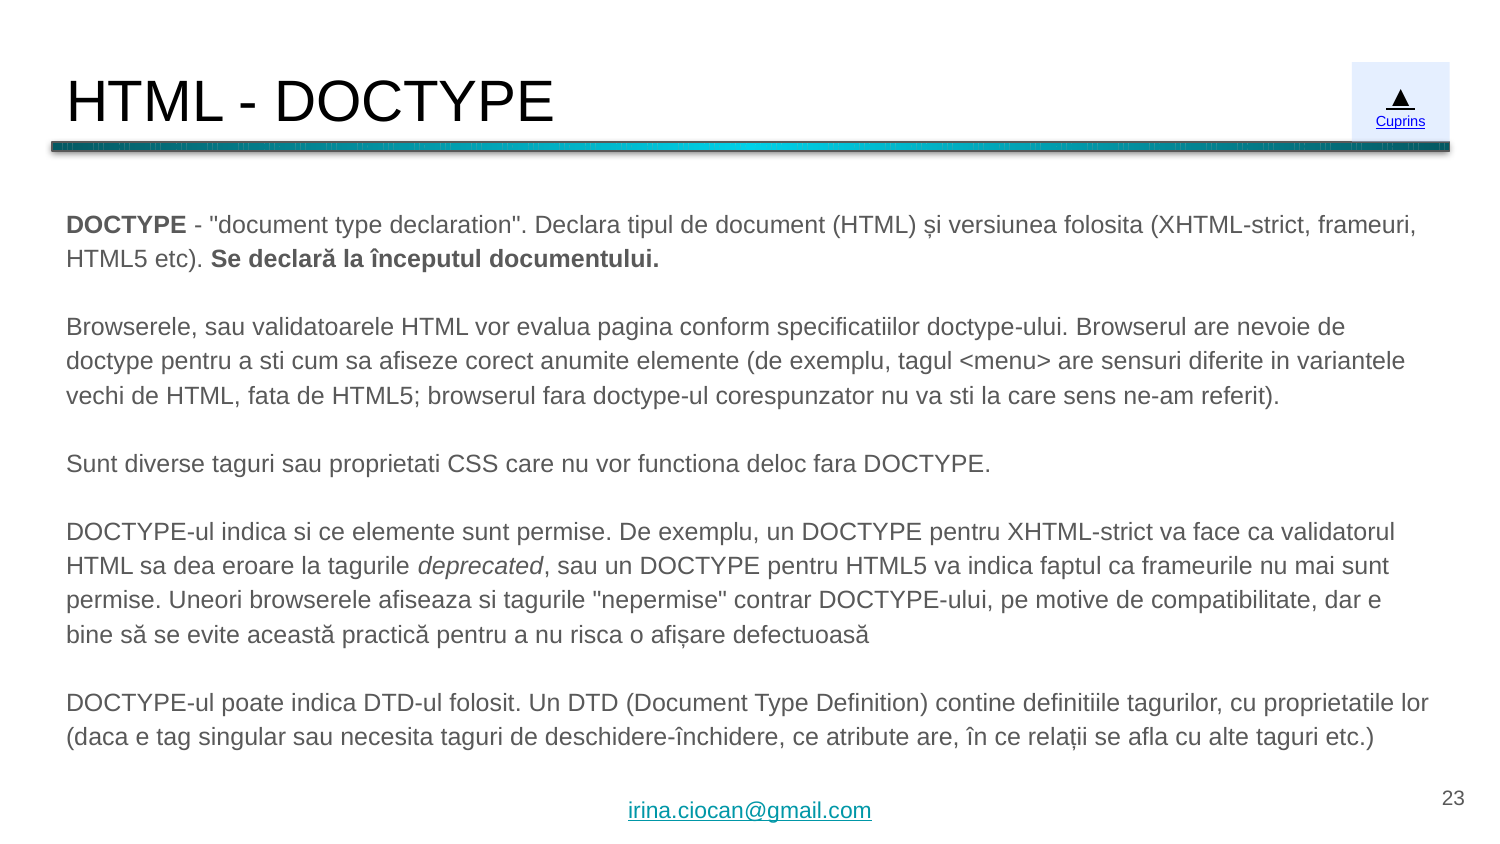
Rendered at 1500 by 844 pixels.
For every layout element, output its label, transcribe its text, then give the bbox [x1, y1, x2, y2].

list DOCTYPE - "document type declaration". Declara tipul de document (HTML) și versiunea folosita (XHTML-strict, frameuri, HTML5 etc). Se declară la începutul documentului. Browserele, sau validatoarele HTML vor evalua pagina conform specificatiilor doctype-ului. Browserul are nevoie de doctype pentru a sti cum sa afiseze corect anumite elemente (de exemplu, tagul <menu> are sensuri diferite in variantele vechi de HTML, fata de HTML5; browserul fara doctype-ul corespunzator nu va sti la care sens ne-am referit). Sunt diverse taguri sau proprietati CSS care nu vor functiona deloc fara DOCTYPE. DOCTYPE-ul indica si ce elemente sunt permise. De exemplu, un DOCTYPE pentru XHTML-strict va face ca validatorul HTML sa dea eroare la tagurile deprecated, sau un DOCTYPE pentru HTML5 va indica faptul ca frameurile nu mai sunt permise. Uneori browserele afiseaza si tagurile "nepermise" contrar DOCTYPE-ului, pe motive de compatibilitate, dar e bine să se evite această practică pentru a nu risca o afișare defectuoasă DOCTYPE-ul poate indica DTD-ul folosit. Un DTD (Document Type Definition) contine definitiile tagurilor, cu proprietatile lor (daca e tag singular sau necesita taguri de deschidere-închidere, ce atribute are, în ce relații se afla cu alte taguri etc.) [51, 189, 1449, 797]
text_box irina.ciocan@gmail.com [613, 795, 889, 837]
slide_number ‹#› [1389, 764, 1480, 830]
text_box ▲ Cuprins [1351, 62, 1450, 142]
text_box [51, 141, 1450, 151]
title HTML - DOCTYPE [51, 48, 1449, 139]
